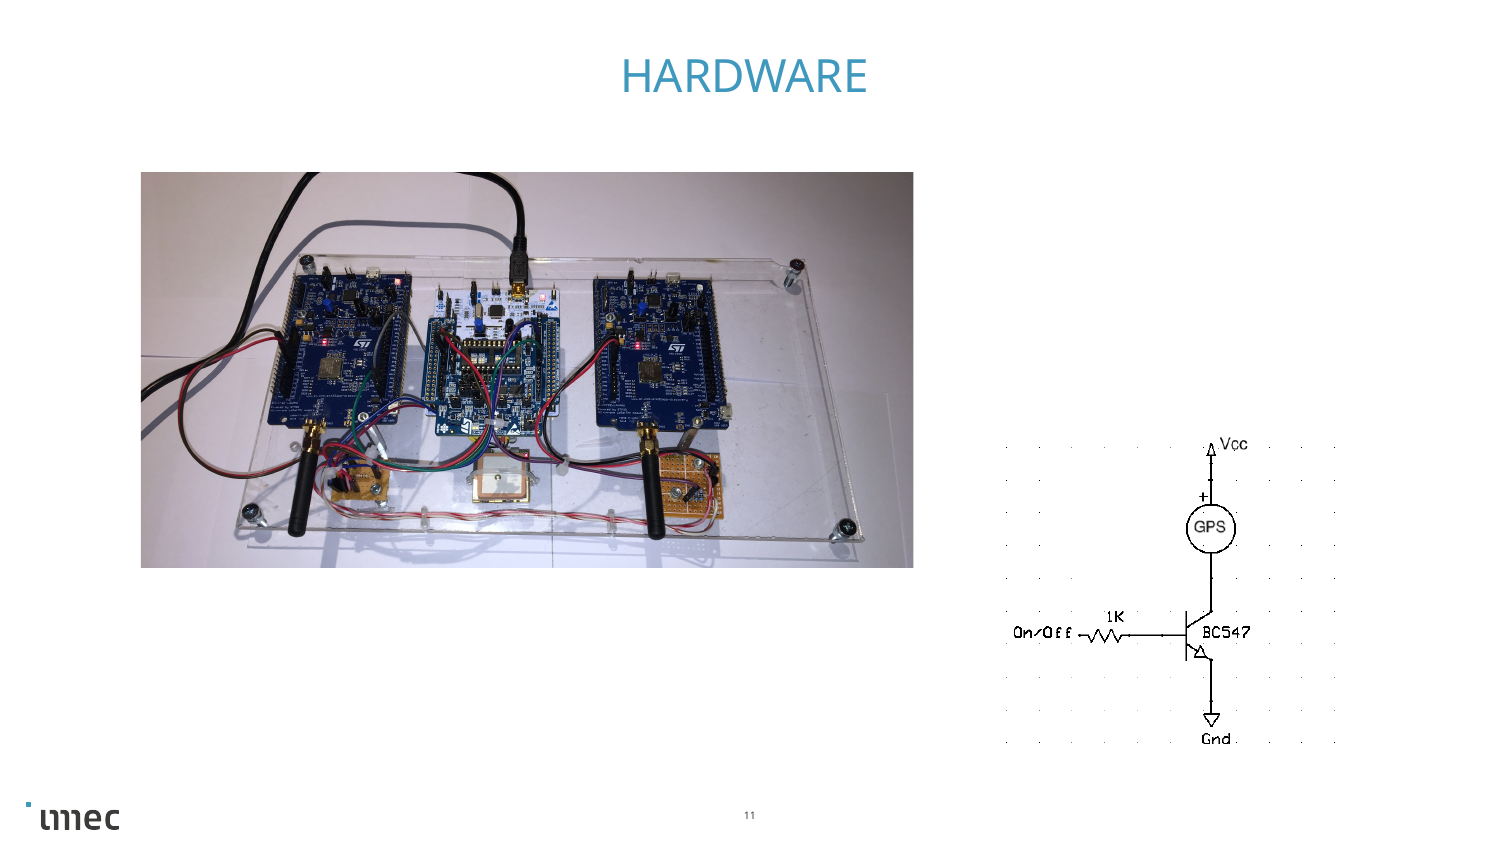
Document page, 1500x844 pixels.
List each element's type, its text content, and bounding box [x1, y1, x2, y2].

picture [26, 802, 119, 830]
picture [994, 421, 1347, 754]
title HARDWARE [26, 38, 1463, 110]
slide_number 11 [679, 802, 821, 831]
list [140, 171, 914, 568]
